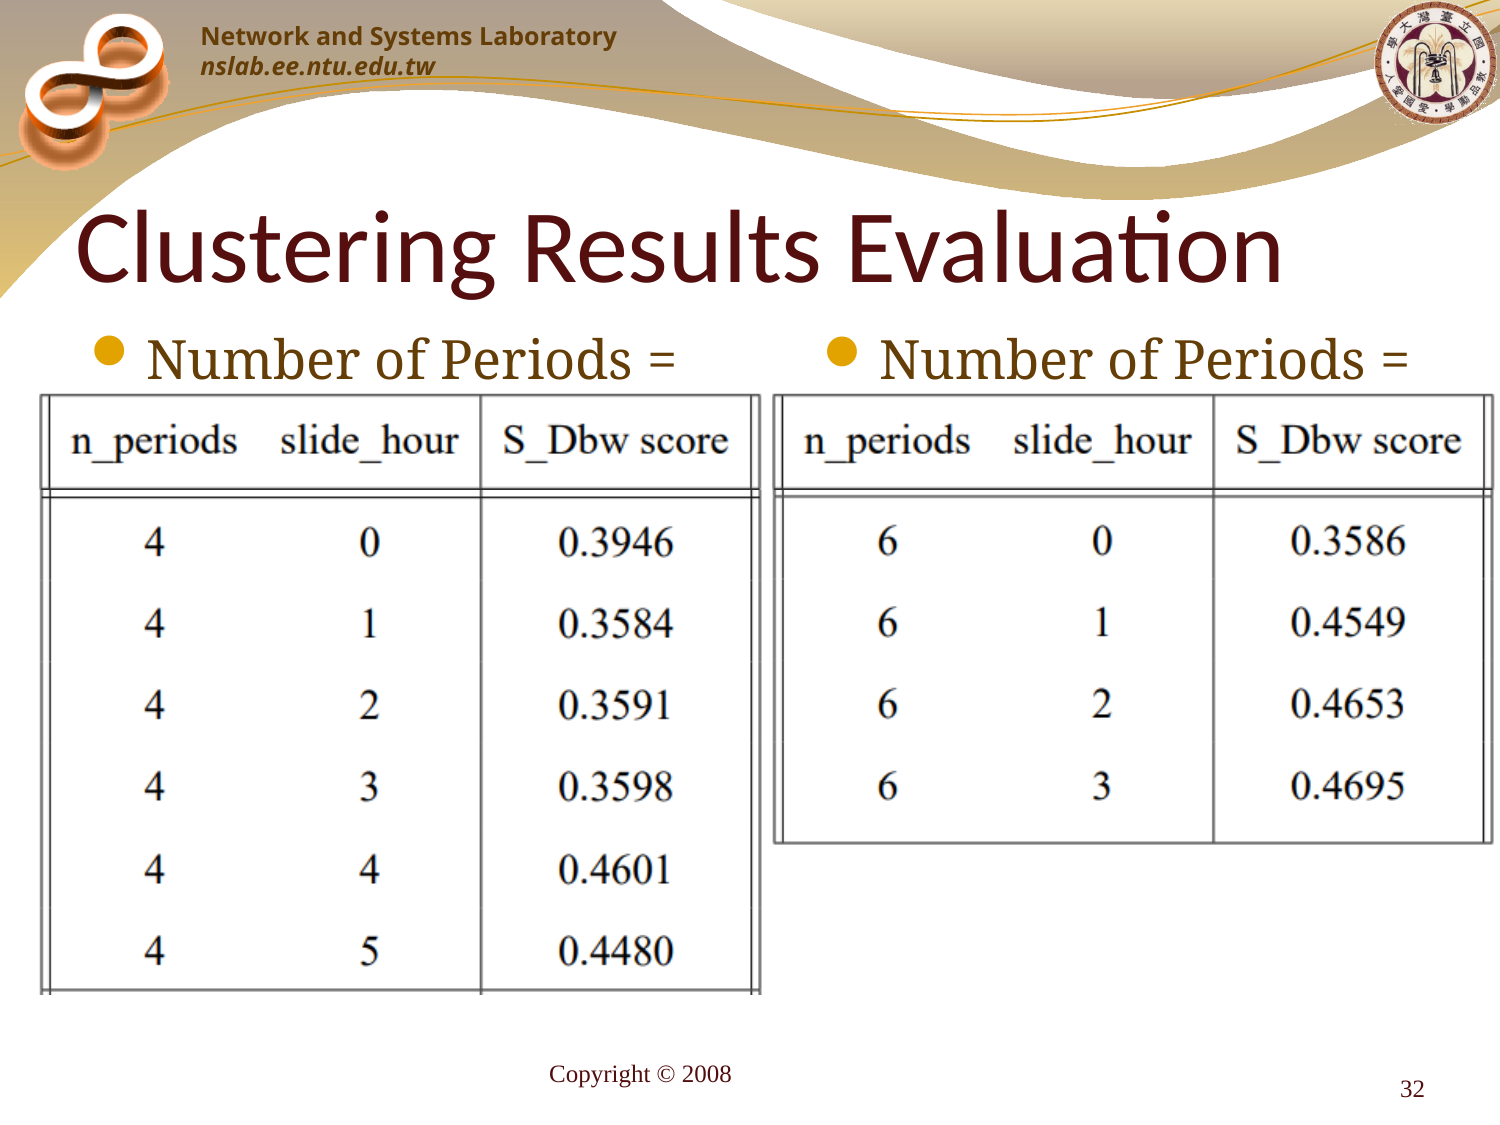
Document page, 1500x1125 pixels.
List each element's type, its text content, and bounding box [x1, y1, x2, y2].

footer Copyright © 2008 [764, 391, 768, 855]
footer Copyright © 2008 [548, 1042, 1100, 1103]
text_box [33, 388, 768, 995]
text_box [769, 388, 1498, 848]
slide_number 32 [1299, 1042, 1425, 1103]
list Number of Periods = 4 [75, 317, 727, 387]
picture [1371, 0, 1500, 125]
text_box Number of Periods = 6 [807, 318, 1460, 387]
picture [0, 0, 188, 177]
title Clustering Results Evaluation [75, 115, 1425, 304]
